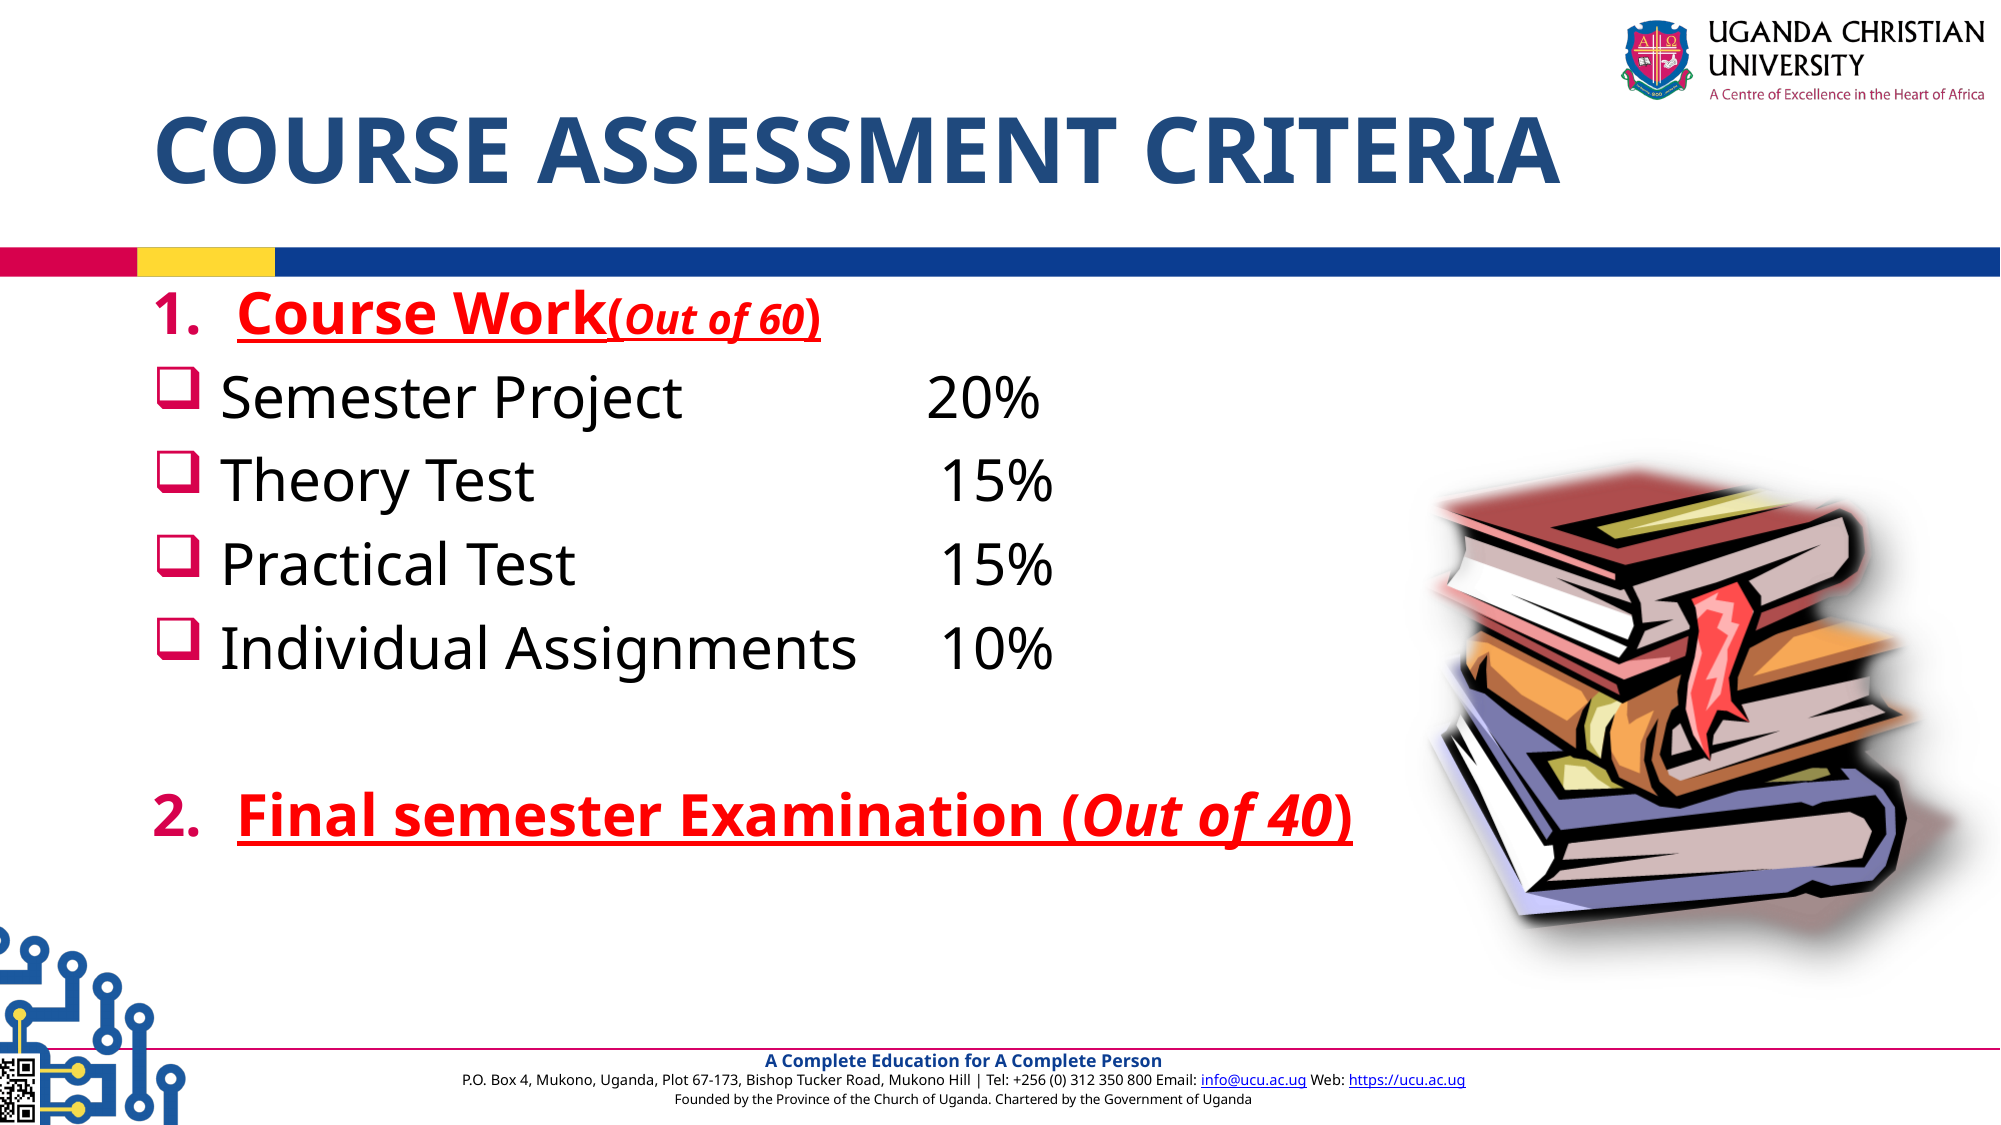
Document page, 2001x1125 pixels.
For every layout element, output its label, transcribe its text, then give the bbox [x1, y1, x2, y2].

picture [1603, 0, 2000, 121]
picture [0, 887, 191, 1125]
list Course Work(Out of 60) Semester Project 20% Theory Test 15% Practical Test 15% Individual Assignments 10% Final semester Examination (Out of 40) [137, 276, 1863, 1014]
title COURSE ASSESSMENT CRITERIA [137, 59, 1863, 248]
picture [1405, 451, 1987, 954]
